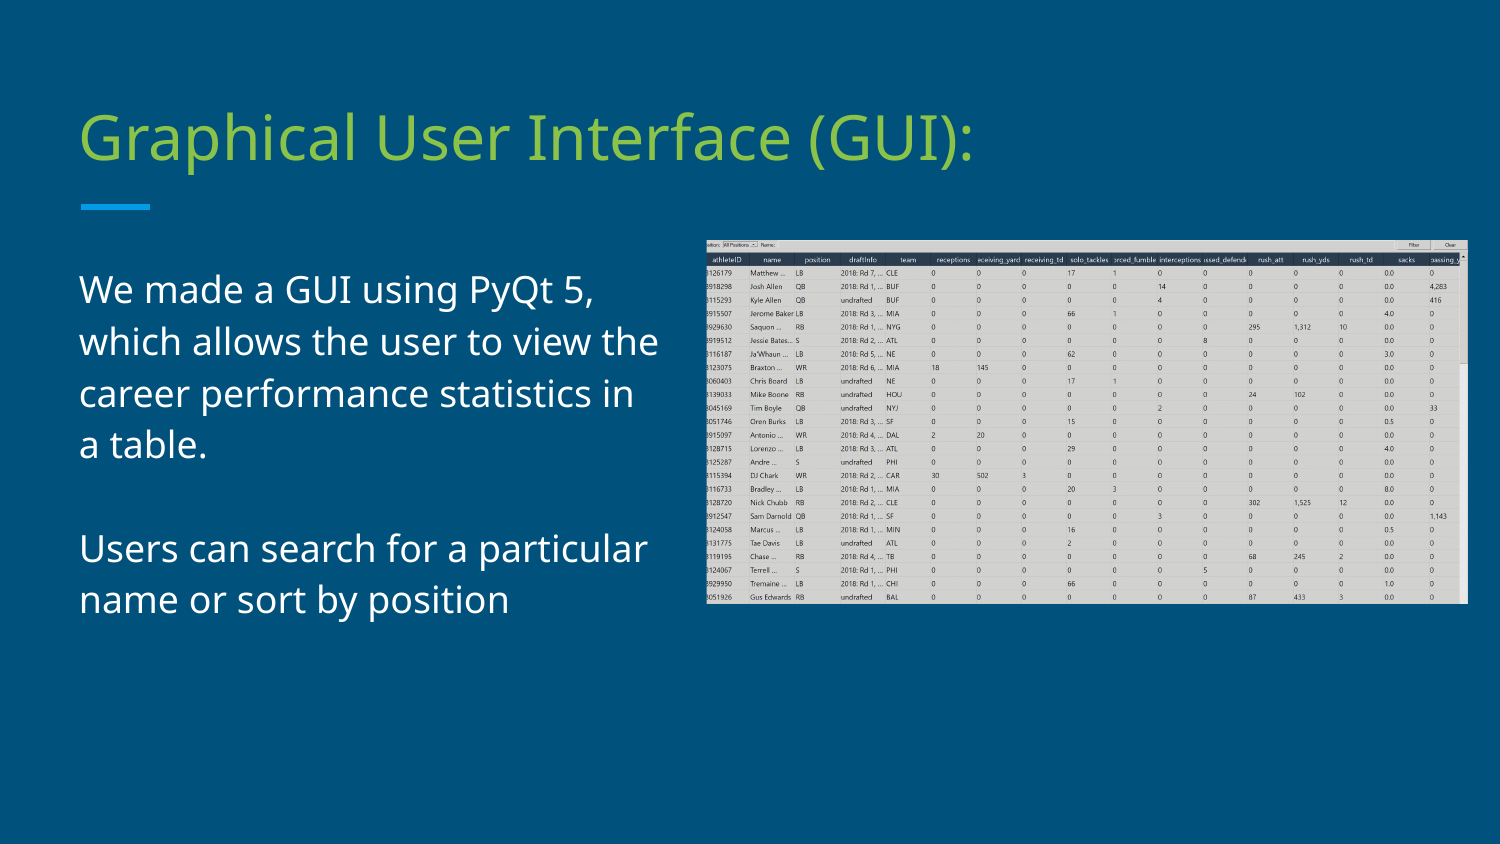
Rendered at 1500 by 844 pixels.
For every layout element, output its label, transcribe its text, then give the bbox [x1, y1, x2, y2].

list We made a GUI using PyQt 5, which allows the user to view the career performance statistics in a table. Users can search for a particular name or sort by position [63, 244, 679, 750]
title Graphical User Interface (GUI): [63, 75, 1437, 188]
picture [707, 241, 1467, 603]
